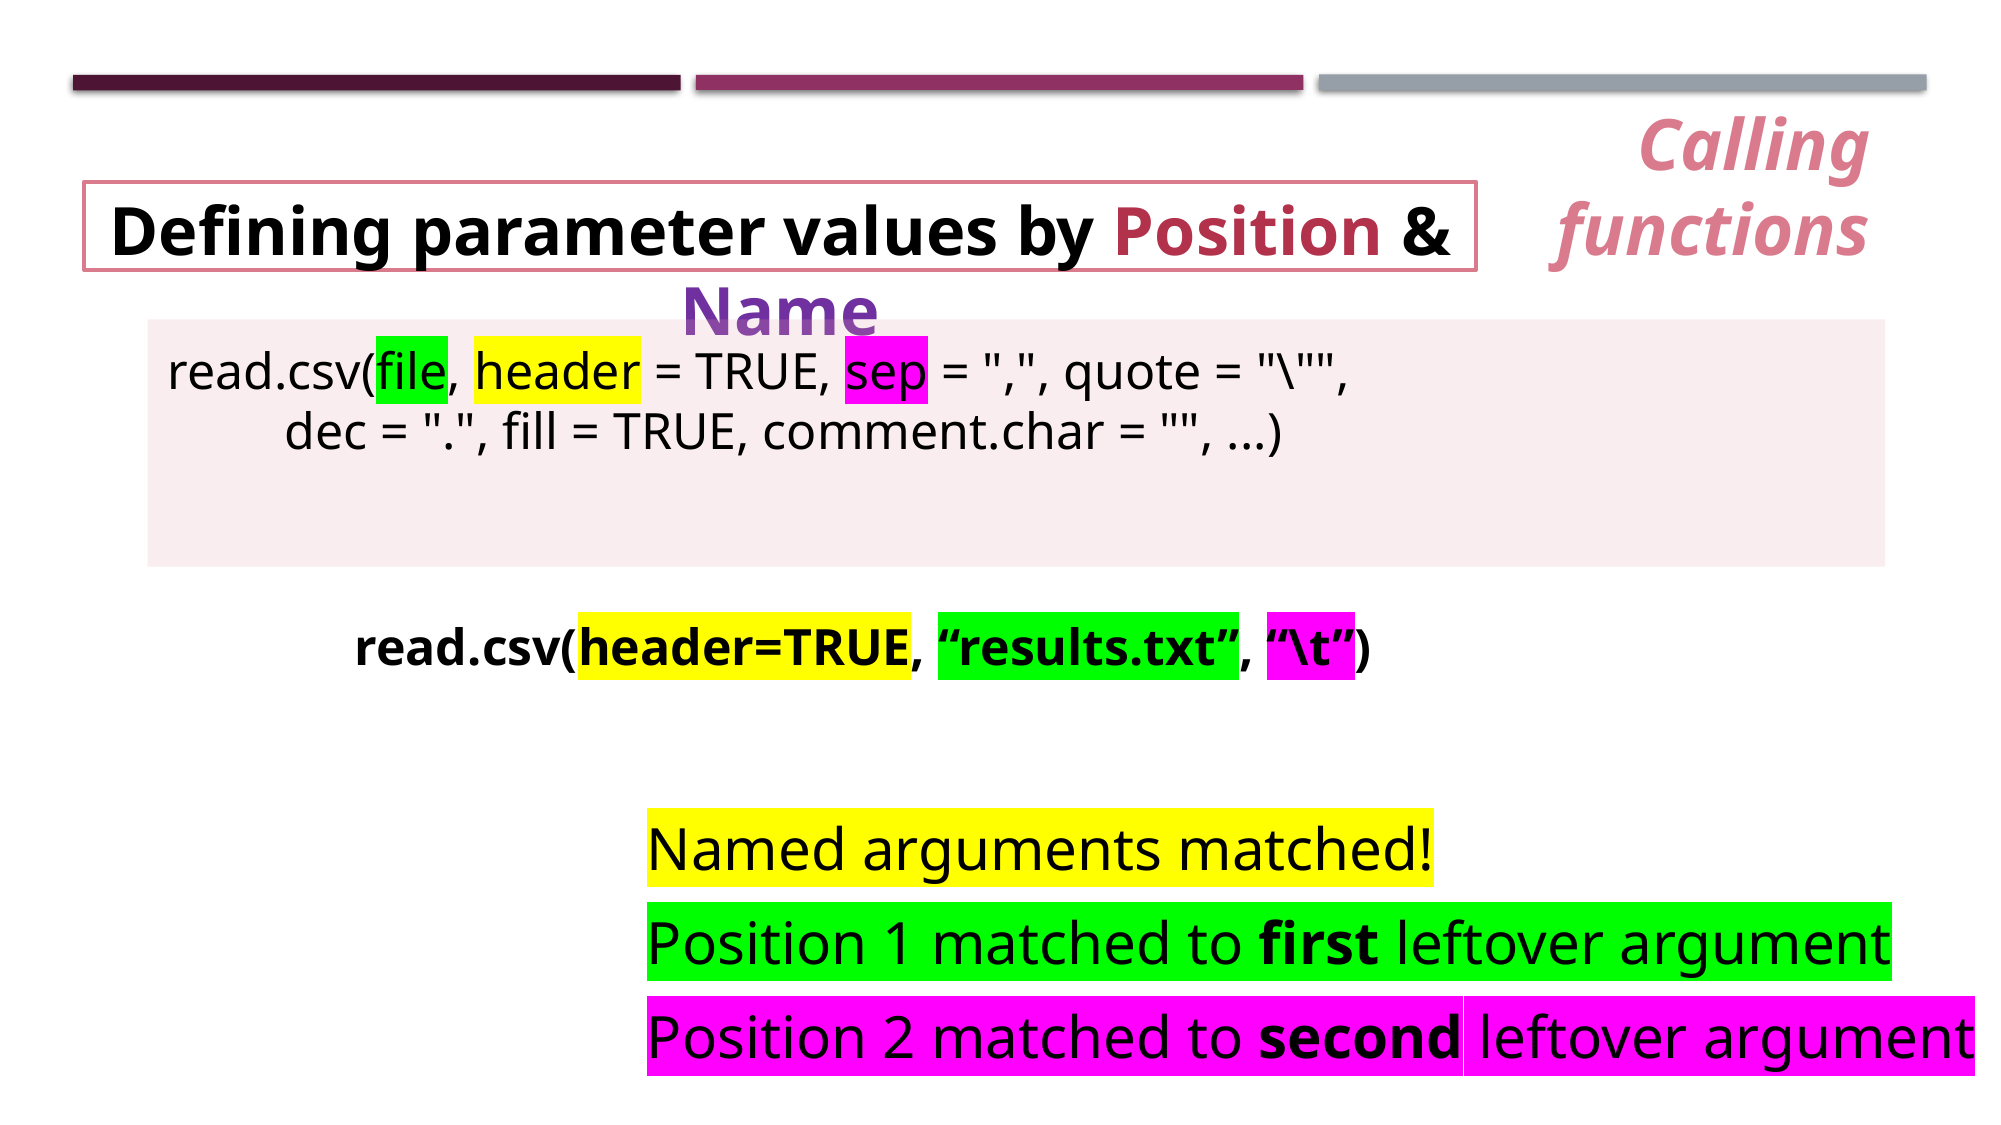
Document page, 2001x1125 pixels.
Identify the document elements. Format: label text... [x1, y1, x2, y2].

text_box Calling functions [1313, 92, 1886, 165]
text_box Defining parameter values by Position & Name [84, 181, 1476, 270]
text_box read.csv(header=TRUE, “results.txt”, “\t”) [334, 595, 1699, 733]
text_box Named arguments matched! Position 1 matched to first leftover argument Position 2 matched to second leftover argument [631, 804, 1996, 894]
text_box read.csv(file, header = TRUE, sep = ",", quote = "\"", dec = ".", fill = TRUE, comment.char = "", ...) [147, 319, 1886, 567]
